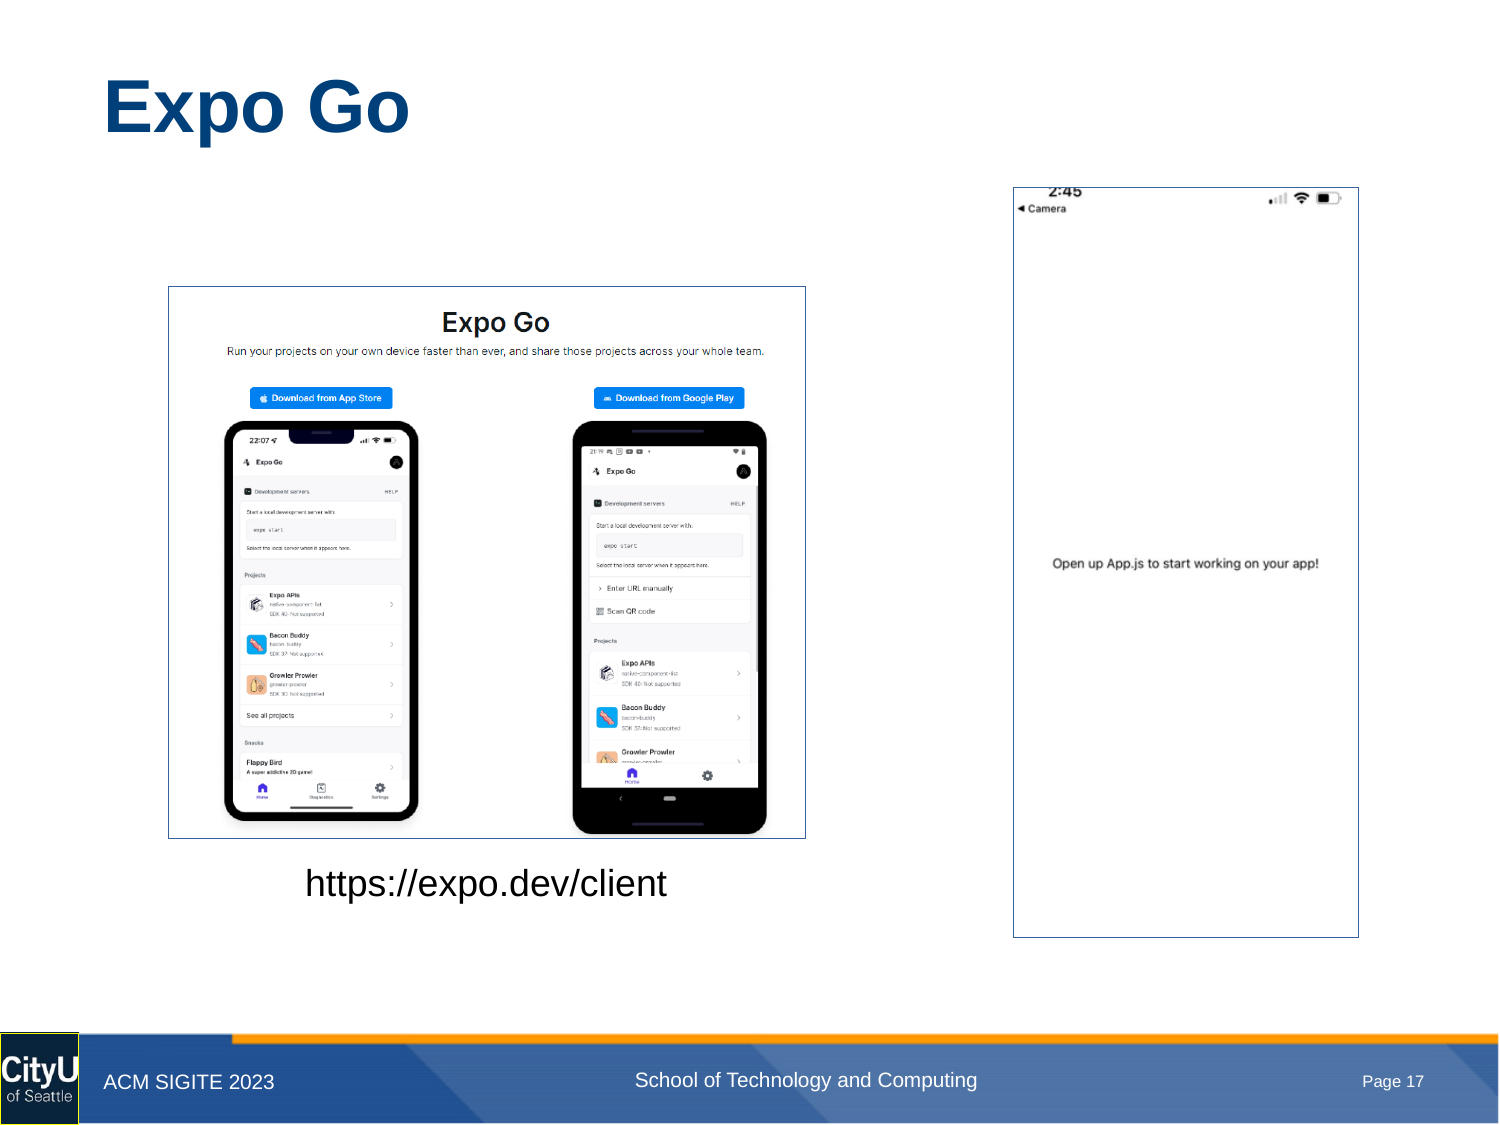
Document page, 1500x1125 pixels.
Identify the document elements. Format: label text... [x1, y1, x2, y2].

picture [0, 1032, 1500, 1125]
picture [1, 1034, 78, 1124]
title Expo Go [88, 49, 1451, 213]
picture [1013, 187, 1359, 938]
picture [167, 286, 806, 839]
text_box https://expo.dev/client [290, 851, 683, 912]
